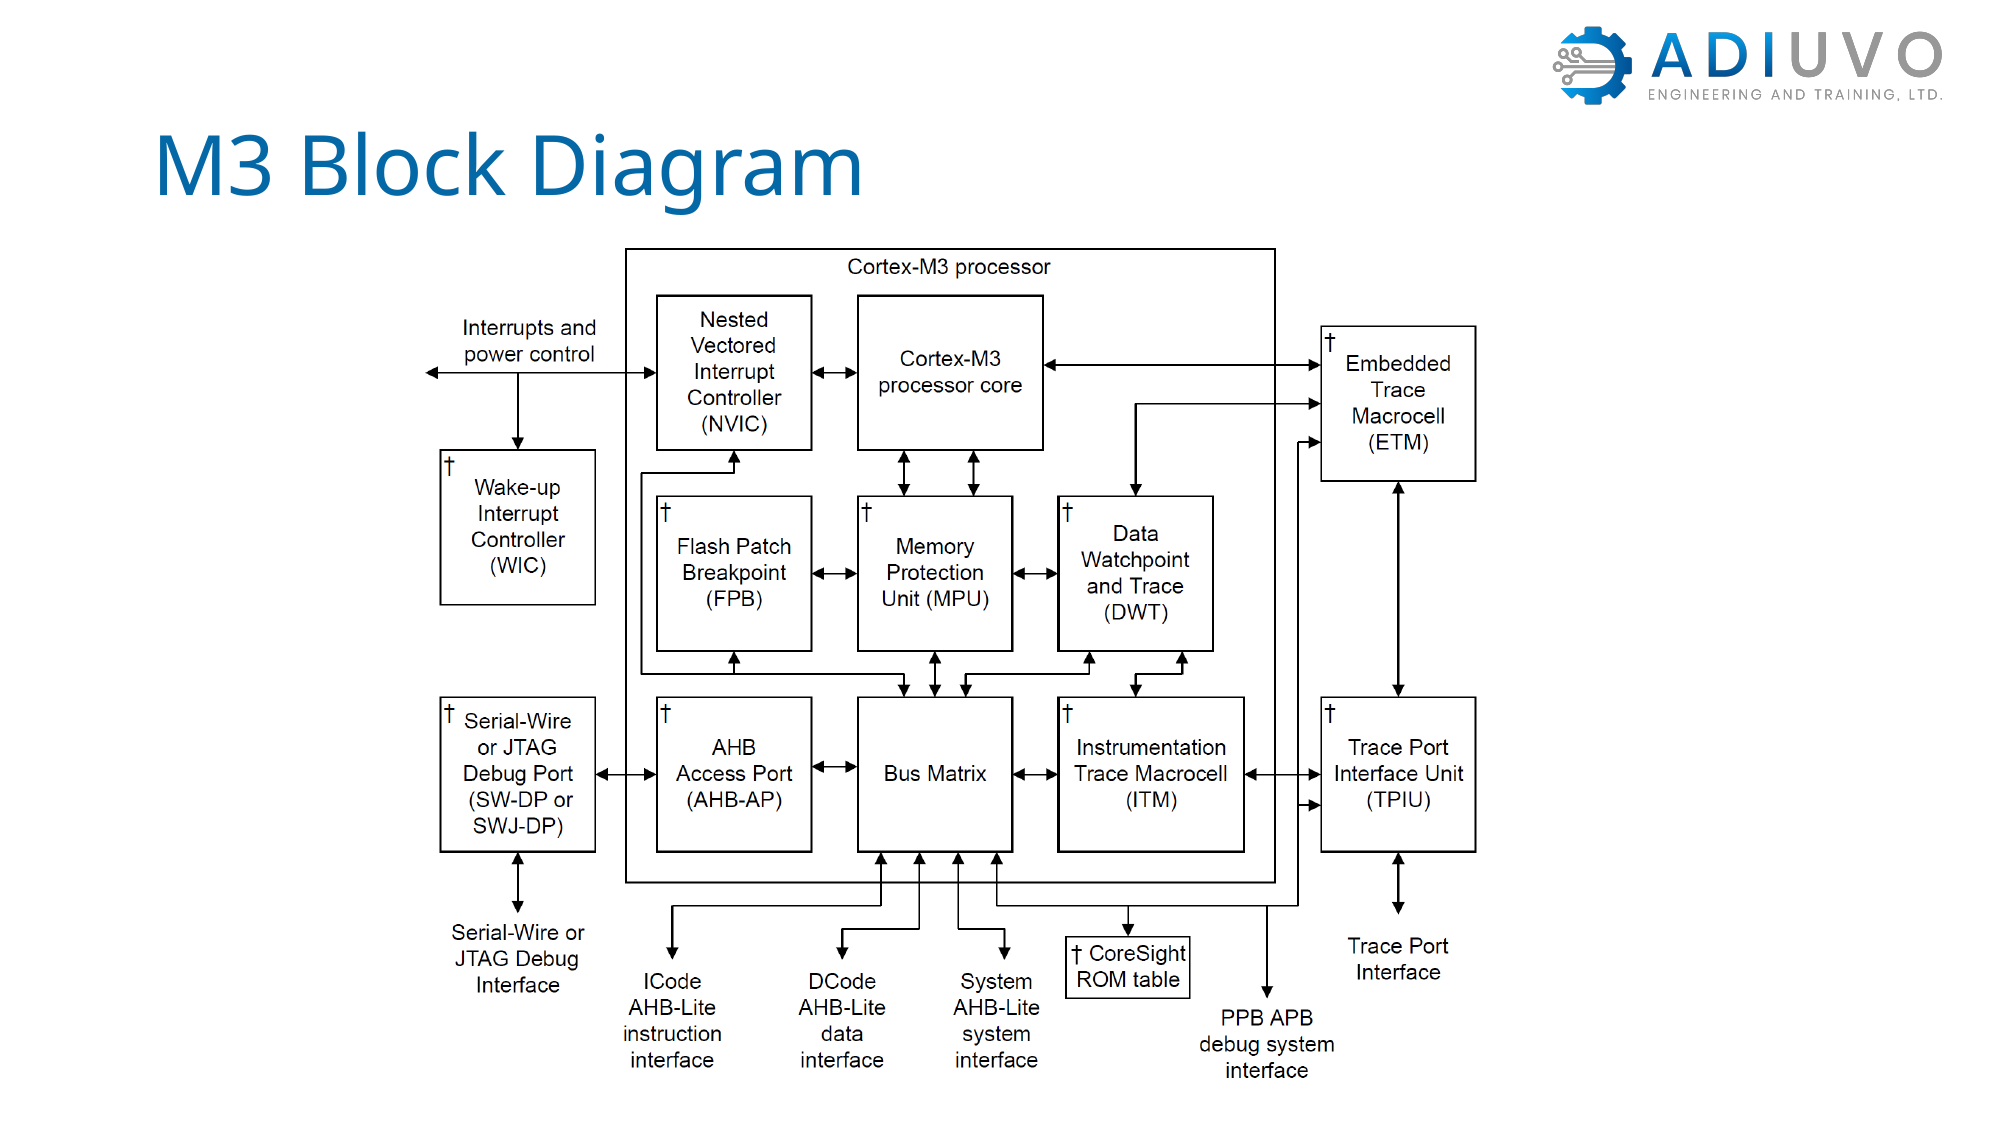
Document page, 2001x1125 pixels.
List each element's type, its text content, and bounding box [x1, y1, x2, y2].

title M3 Block Diagram [137, 59, 1863, 278]
picture [1549, 15, 1949, 119]
picture [337, 241, 1540, 1103]
